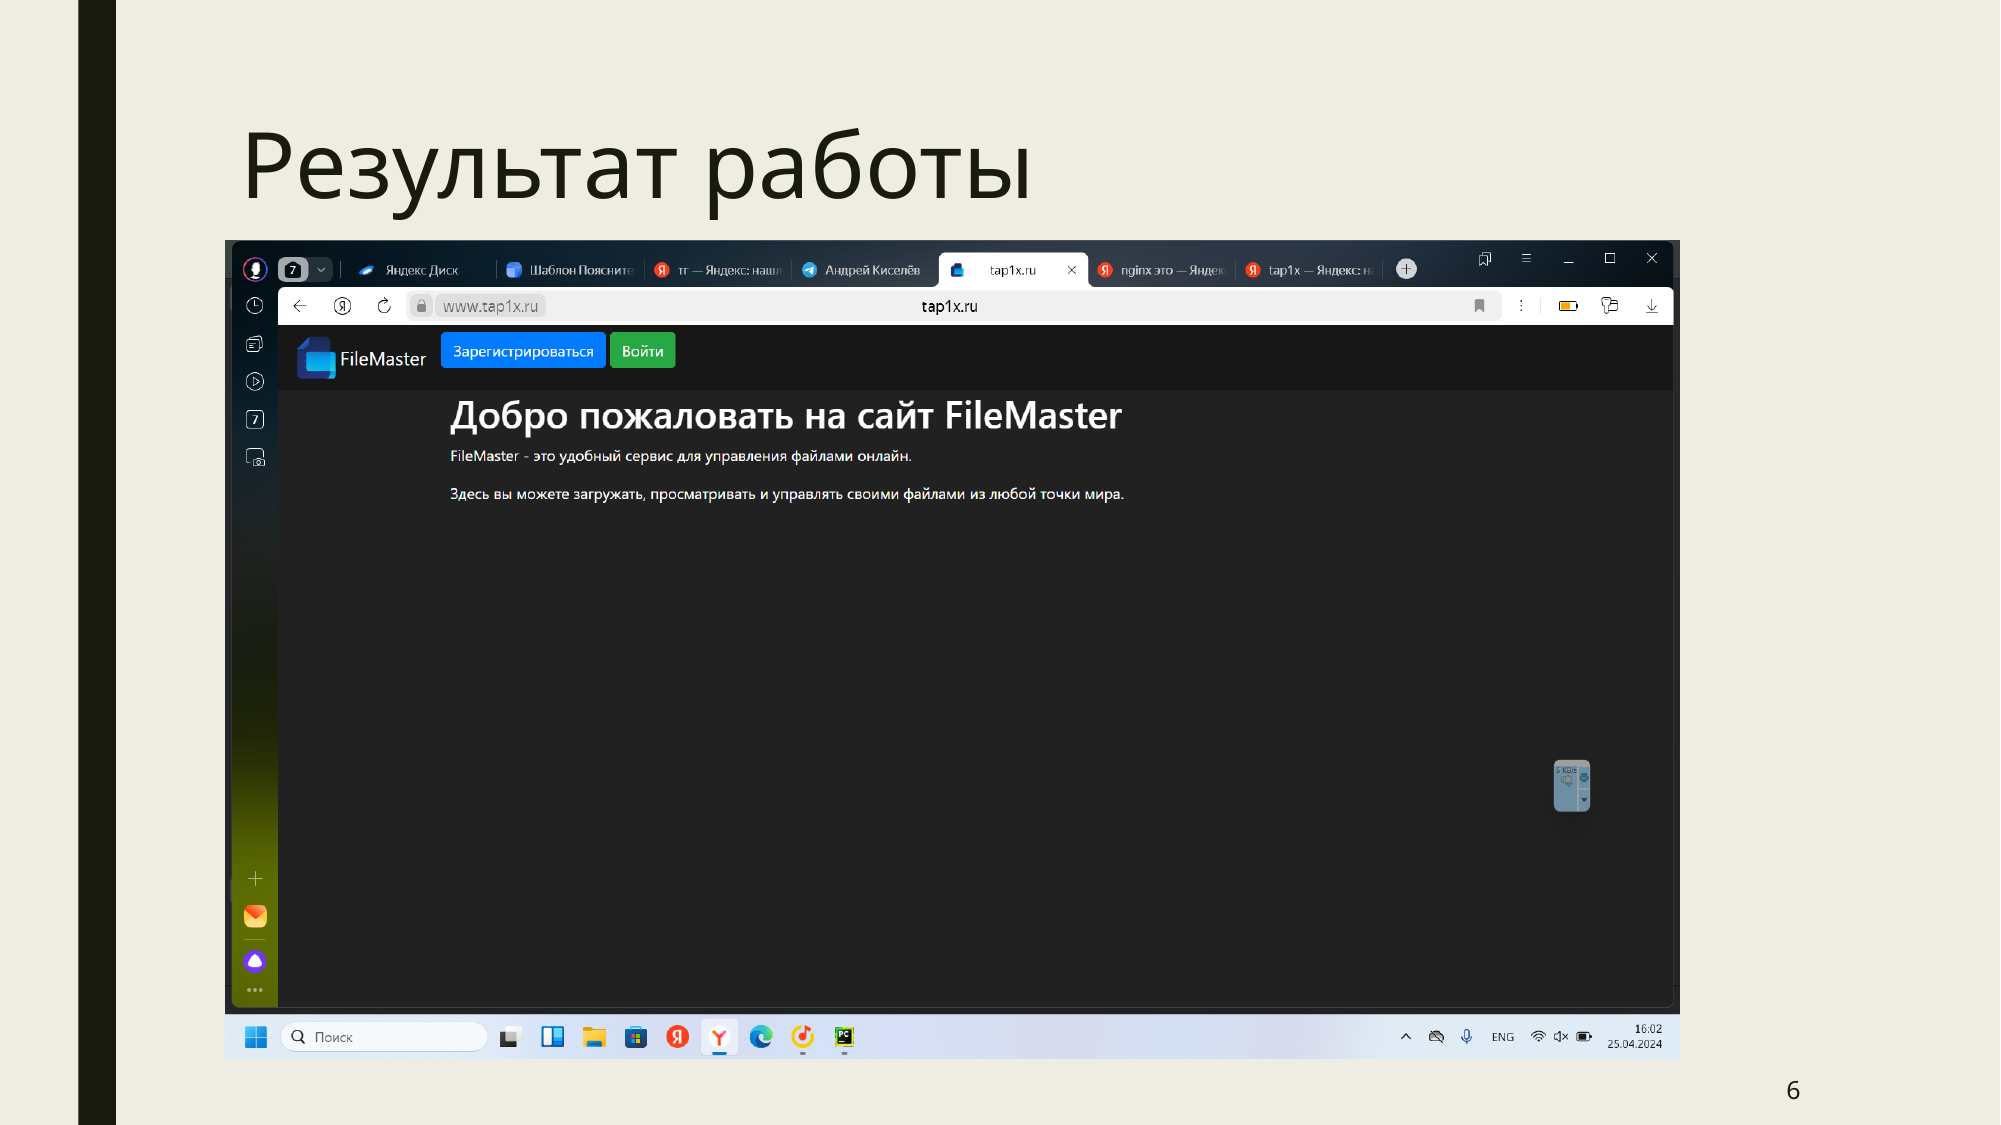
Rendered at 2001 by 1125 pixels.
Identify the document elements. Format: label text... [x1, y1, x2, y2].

slide_number 6 [1553, 1058, 1816, 1125]
title Результат работы [225, 112, 1800, 357]
picture [224, 240, 1680, 1059]
